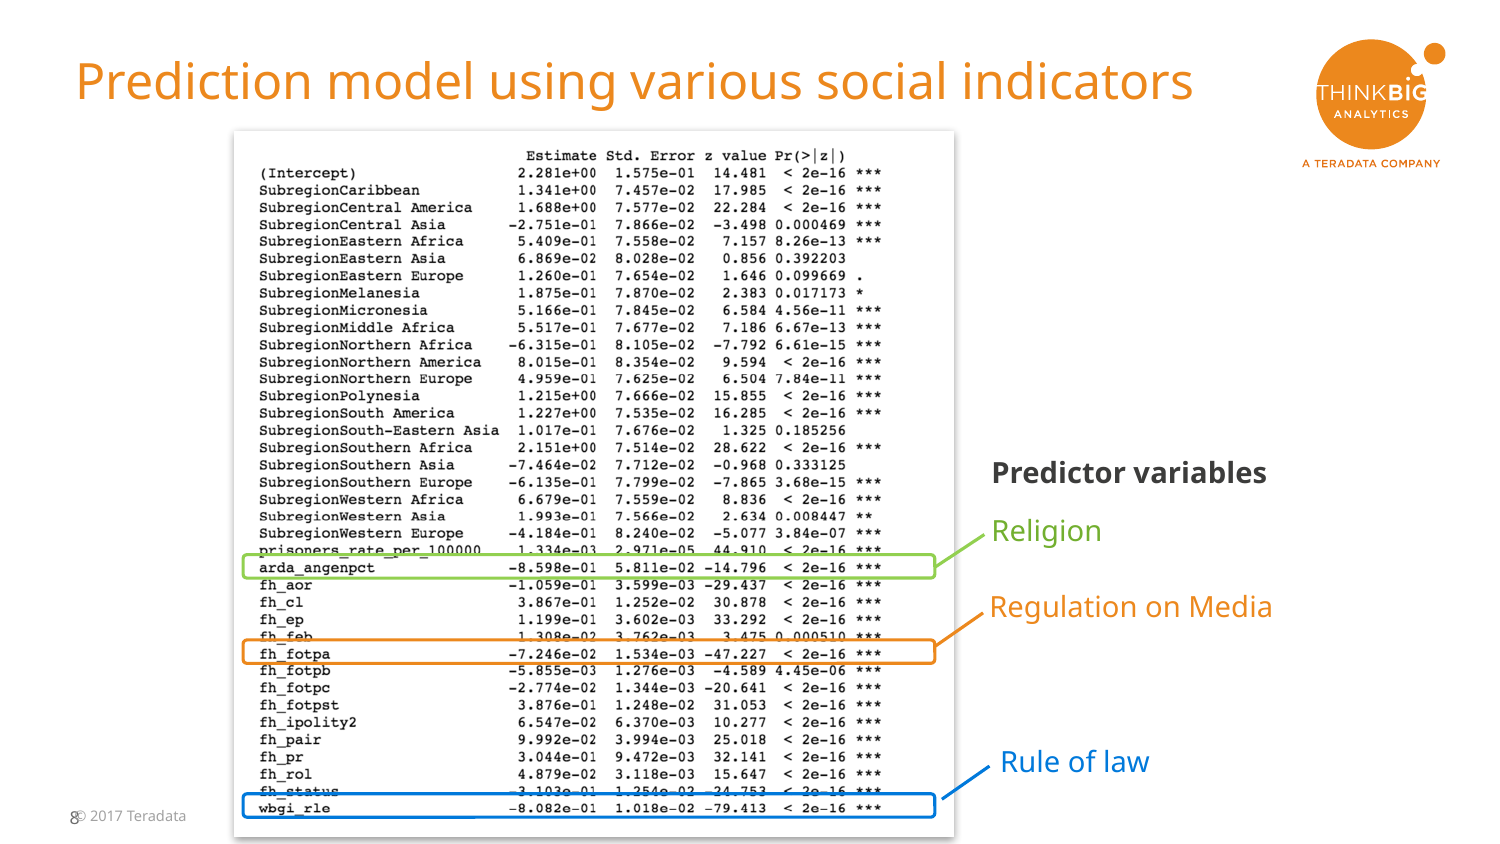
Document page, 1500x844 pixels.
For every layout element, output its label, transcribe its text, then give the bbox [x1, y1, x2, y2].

picture [248, 145, 940, 823]
text_box Regulation on Media [989, 588, 1357, 634]
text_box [935, 612, 984, 647]
text_box Predictor variables [991, 454, 1406, 611]
title Prediction model using various social indicators [75, 54, 1258, 170]
slide_number © 2017 Teradata [74, 806, 229, 825]
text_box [934, 534, 985, 568]
text_box Rule of law [1000, 743, 1368, 789]
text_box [941, 765, 990, 800]
